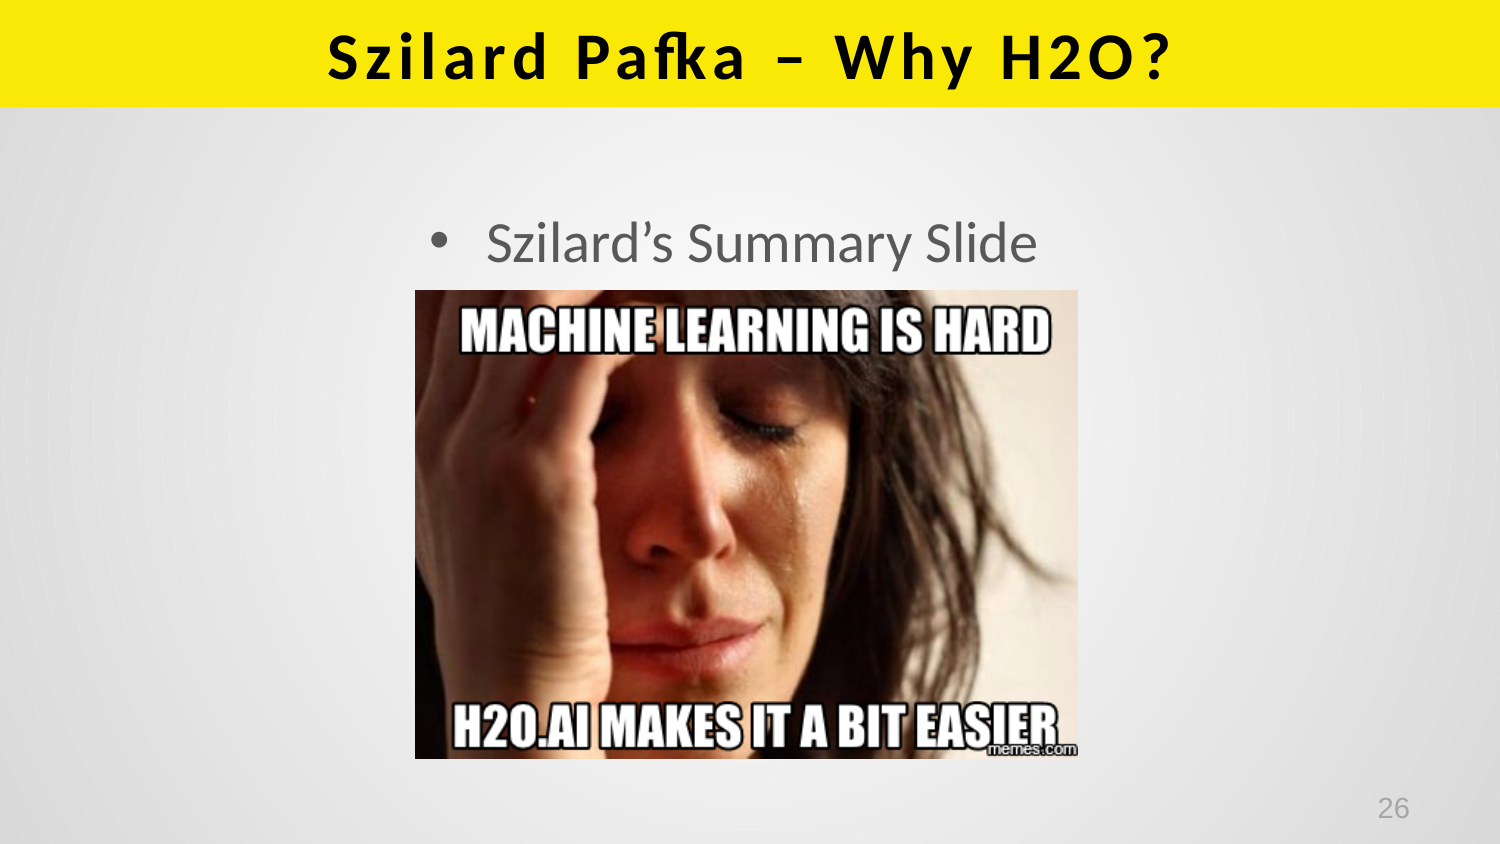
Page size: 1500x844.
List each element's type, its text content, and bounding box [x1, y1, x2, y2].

text_box Szilard’s Summary Slide [414, 196, 1078, 289]
slide_number 26 [1074, 782, 1425, 827]
title Szilard Pafka – Why H2O? [75, 0, 1425, 108]
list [414, 289, 1078, 759]
